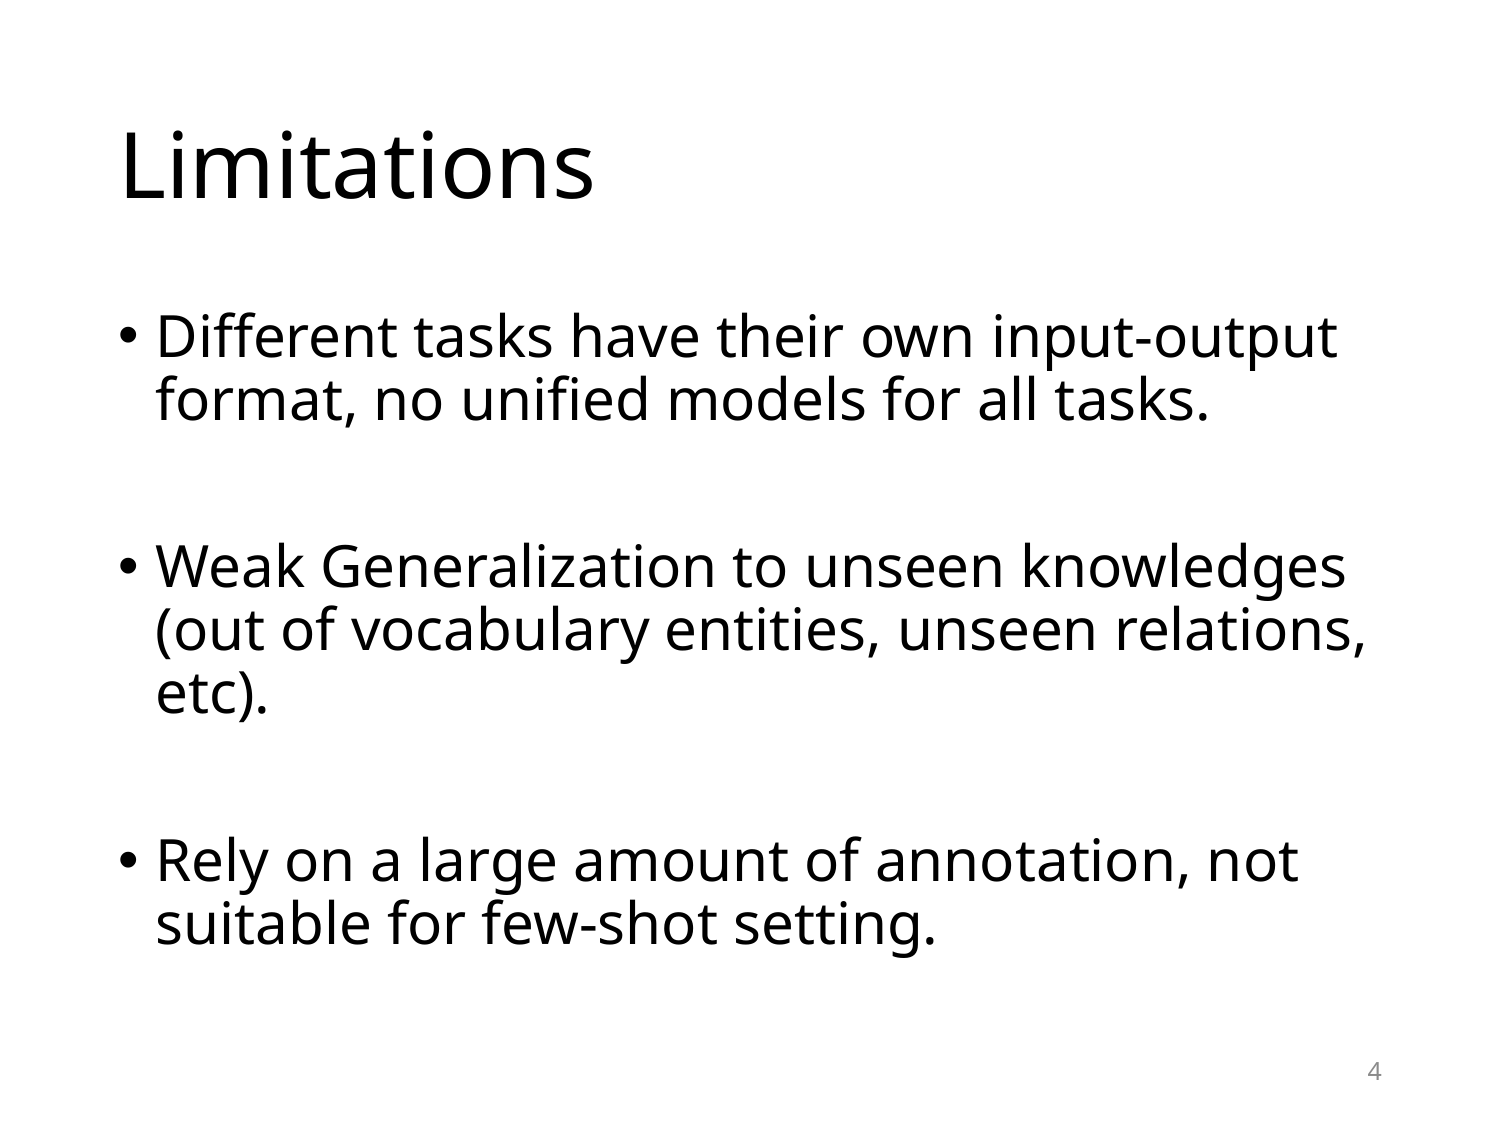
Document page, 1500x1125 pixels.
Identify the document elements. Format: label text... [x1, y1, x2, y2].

slide_number 4 [1059, 1042, 1397, 1103]
list Different tasks have their own input-output format, no unified models for all tasks. Weak Generalization to unseen knowledges (out of vocabulary entities, unseen relations, etc). Rely on a large amount of annotation, not suitable for few-shot setting. [103, 299, 1397, 1014]
title Limitations [103, 59, 1397, 278]
